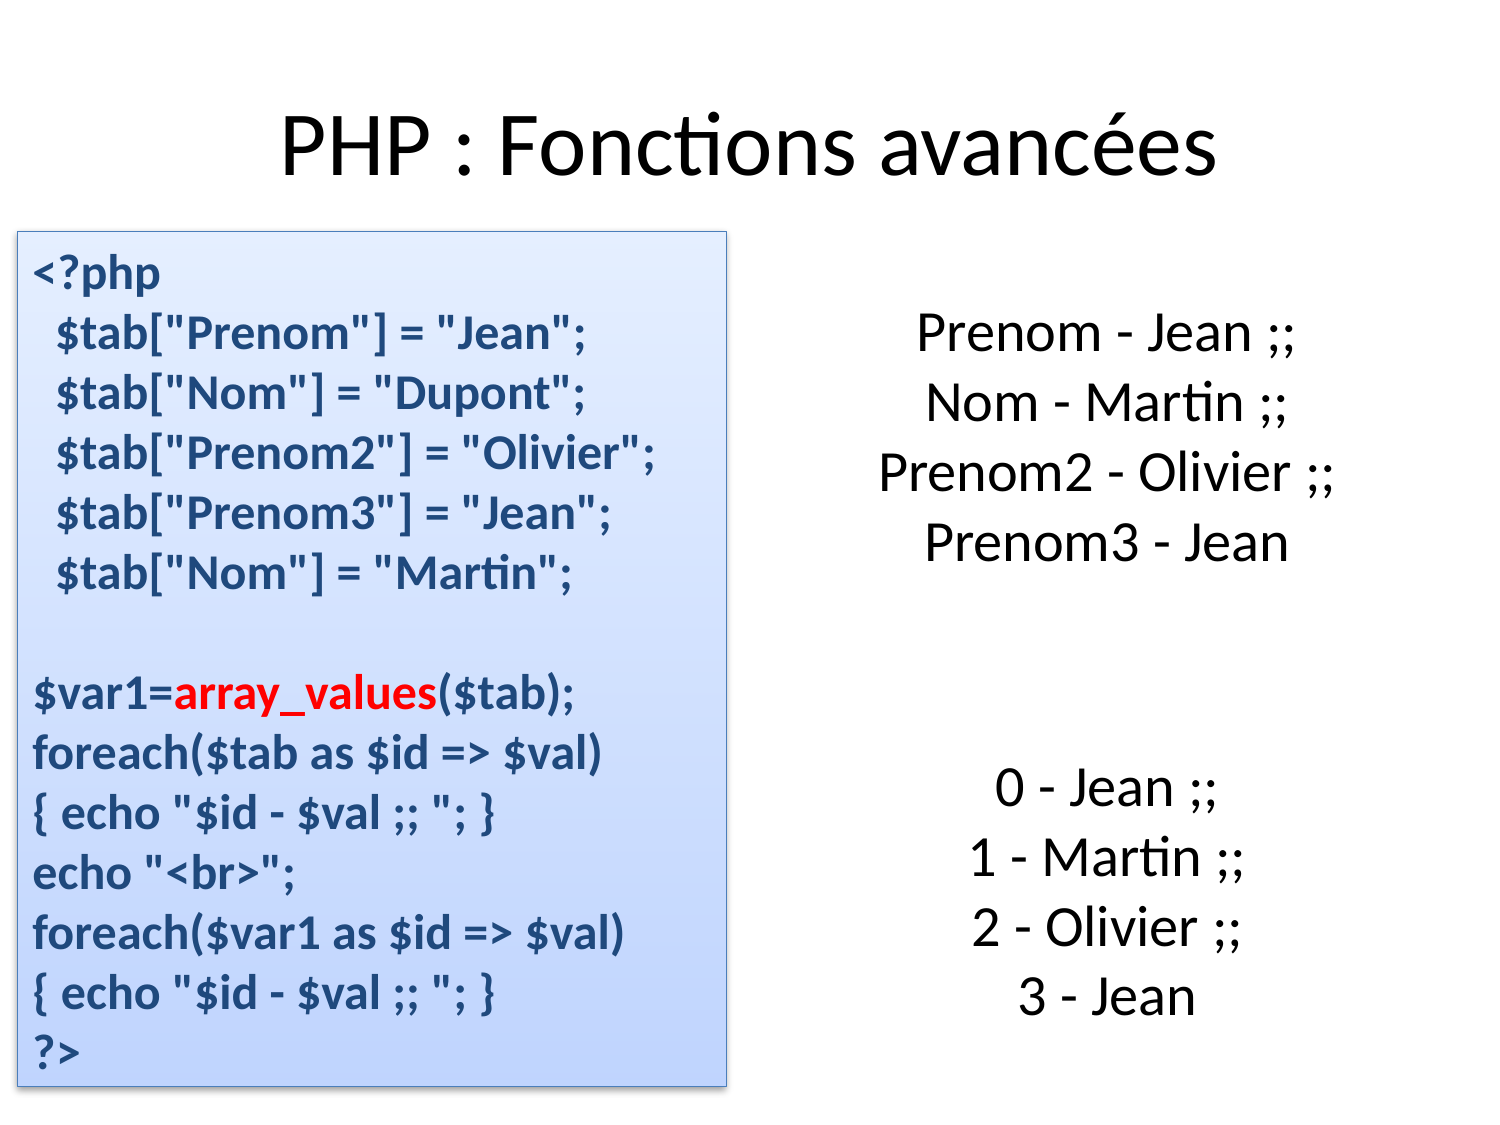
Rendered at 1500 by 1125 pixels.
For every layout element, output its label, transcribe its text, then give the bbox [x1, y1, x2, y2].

text_box Prenom - Jean ;; Nom - Martin ;; Prenom2 - Olivier ;; Prenom3 - Jean 0 - Jean ;; 1 - Martin ;; 2 - Olivier ;; 3 - Jean [744, 262, 1471, 1059]
text_box <?php $tab["Prenom"] = "Jean"; $tab["Nom"] = "Dupont"; $tab["Prenom2"] = "Olivier"; $tab["Prenom3"] = "Jean"; $tab["Nom"] = "Martin"; $var1=array_values($tab); foreach($tab as $id => $val) { echo "$id - $val ;; "; } echo "<br>"; foreach($var1 as $id => $val) { echo "$id - $val ;; "; } ?> [17, 231, 727, 1087]
title PHP : Fonctions avancées [75, 45, 1425, 233]
